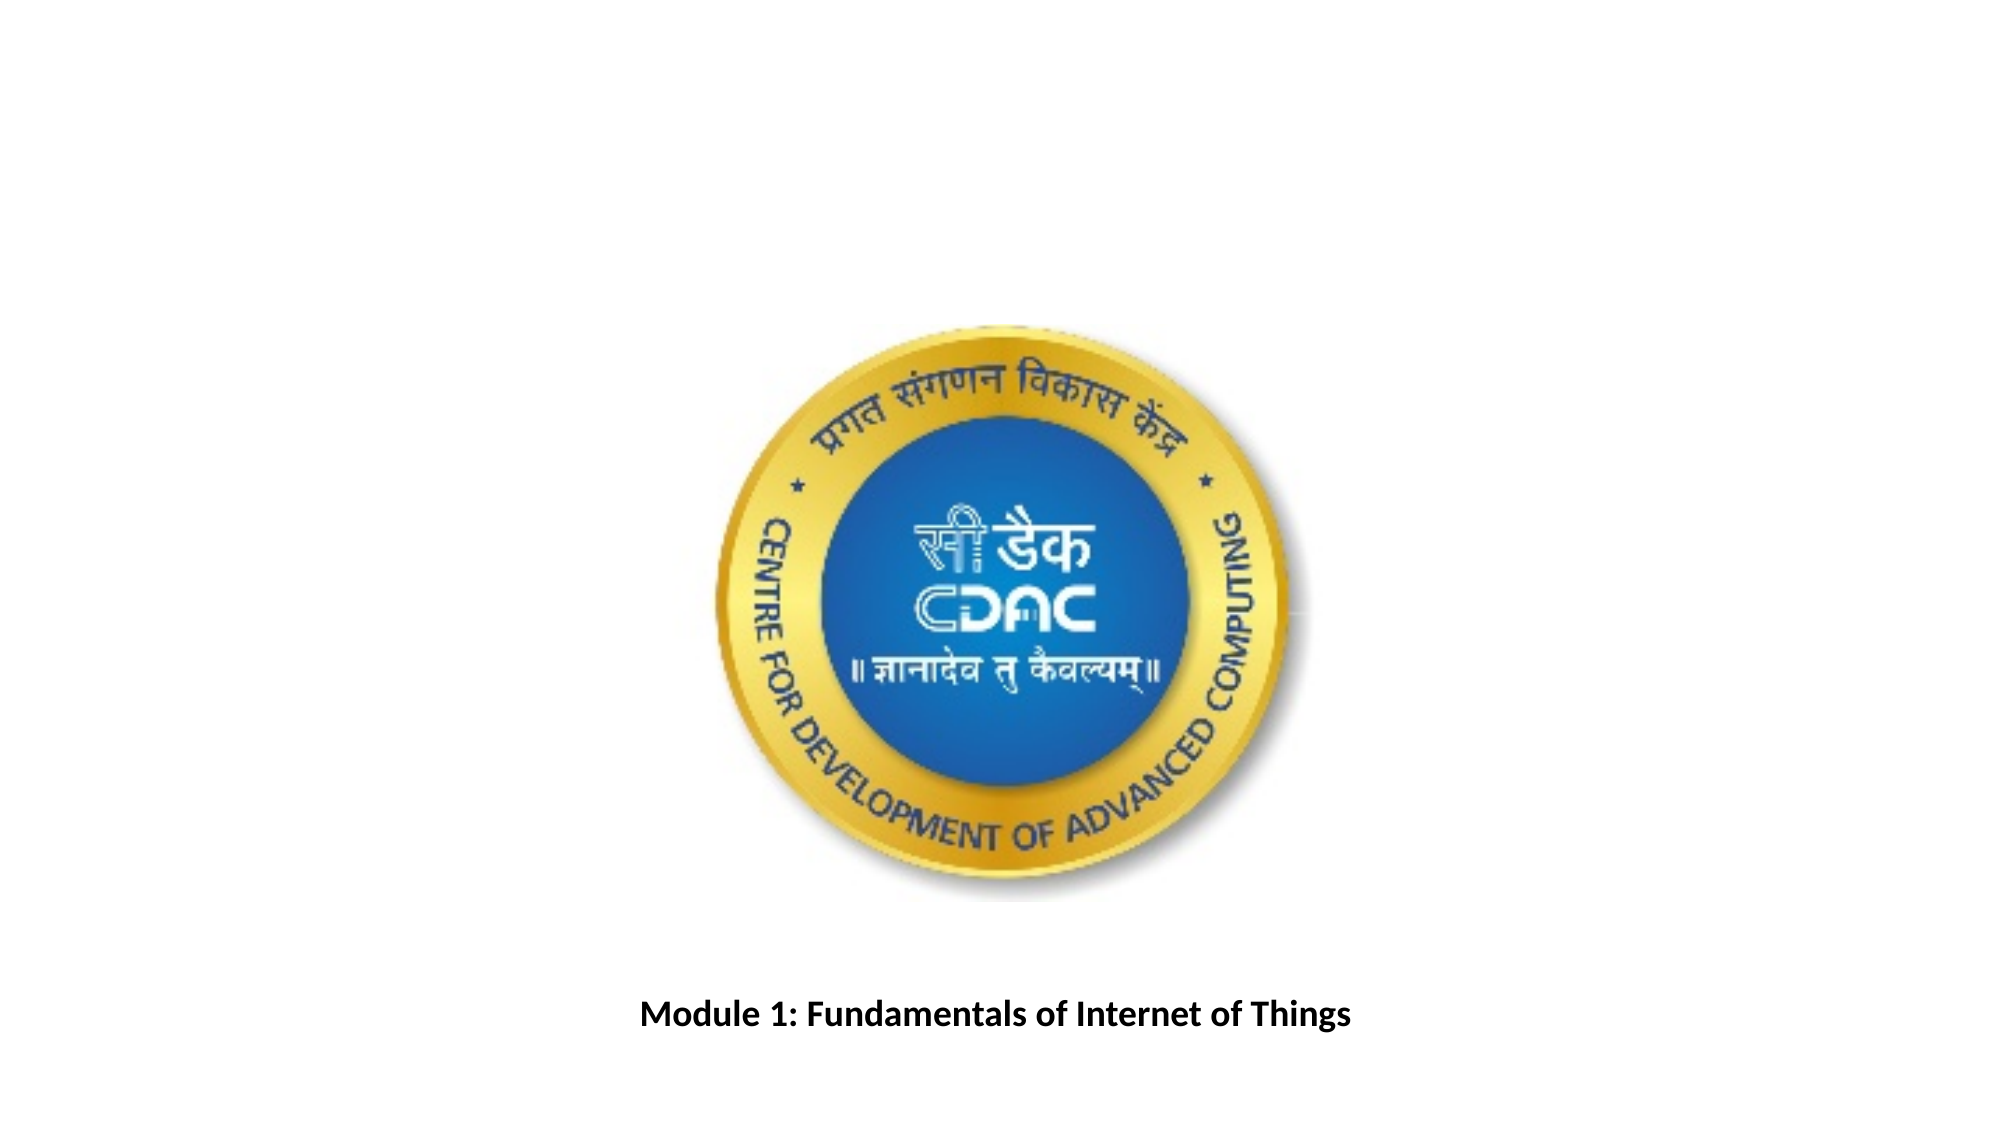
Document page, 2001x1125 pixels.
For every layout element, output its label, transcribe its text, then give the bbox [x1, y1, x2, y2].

text_box Module 1: Fundamentals of Internet of Things [624, 981, 1627, 1042]
picture [450, 324, 1549, 902]
